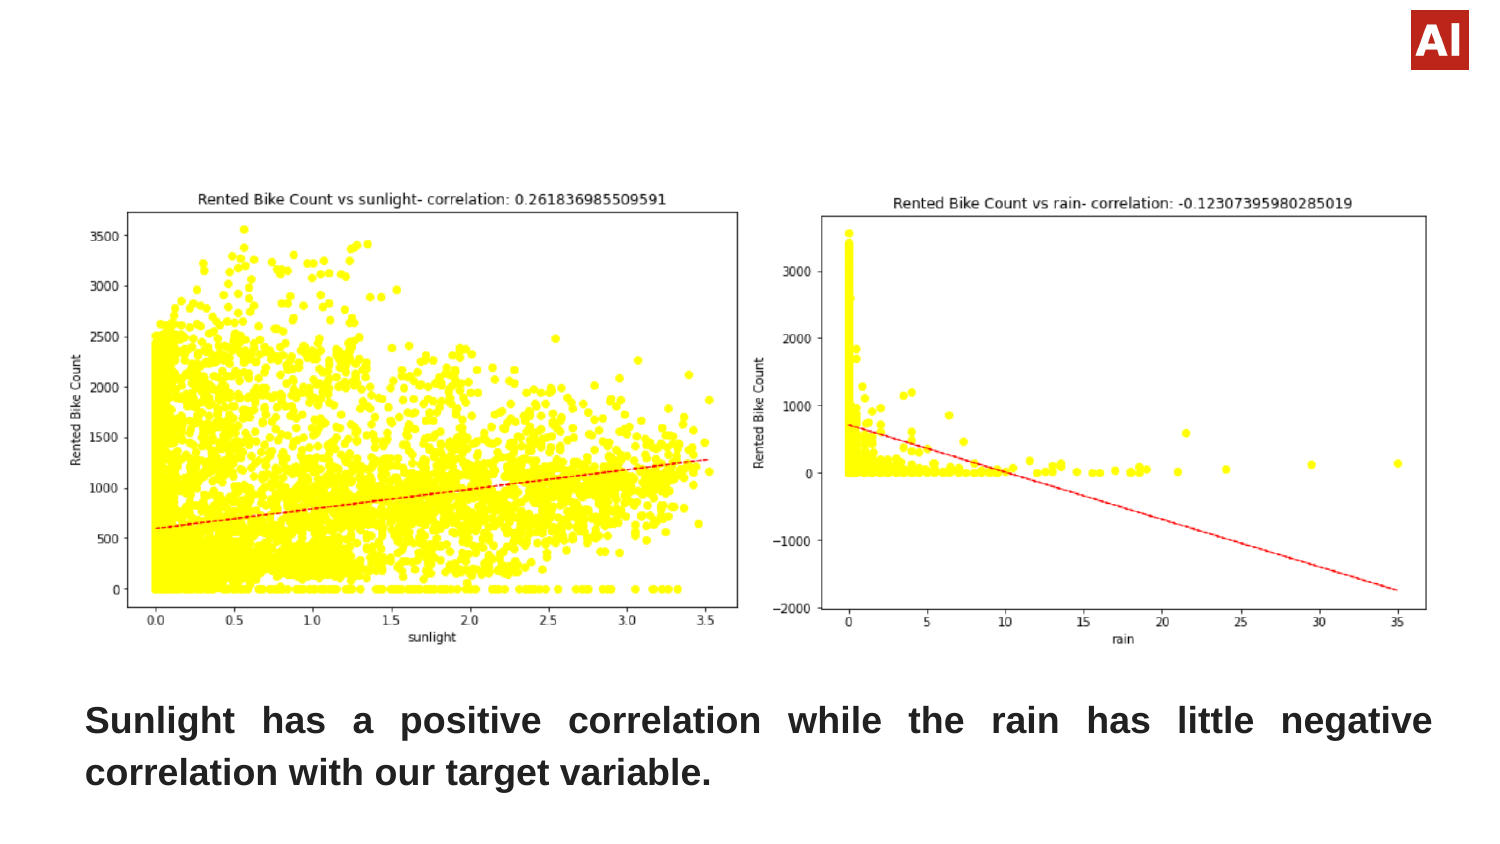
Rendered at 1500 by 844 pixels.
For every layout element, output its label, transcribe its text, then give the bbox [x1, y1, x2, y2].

list Sunlight has a positive correlation while the rain has little negative correlation with our target variable. [51, 674, 1449, 804]
picture [1411, 10, 1469, 70]
picture [50, 186, 1450, 655]
